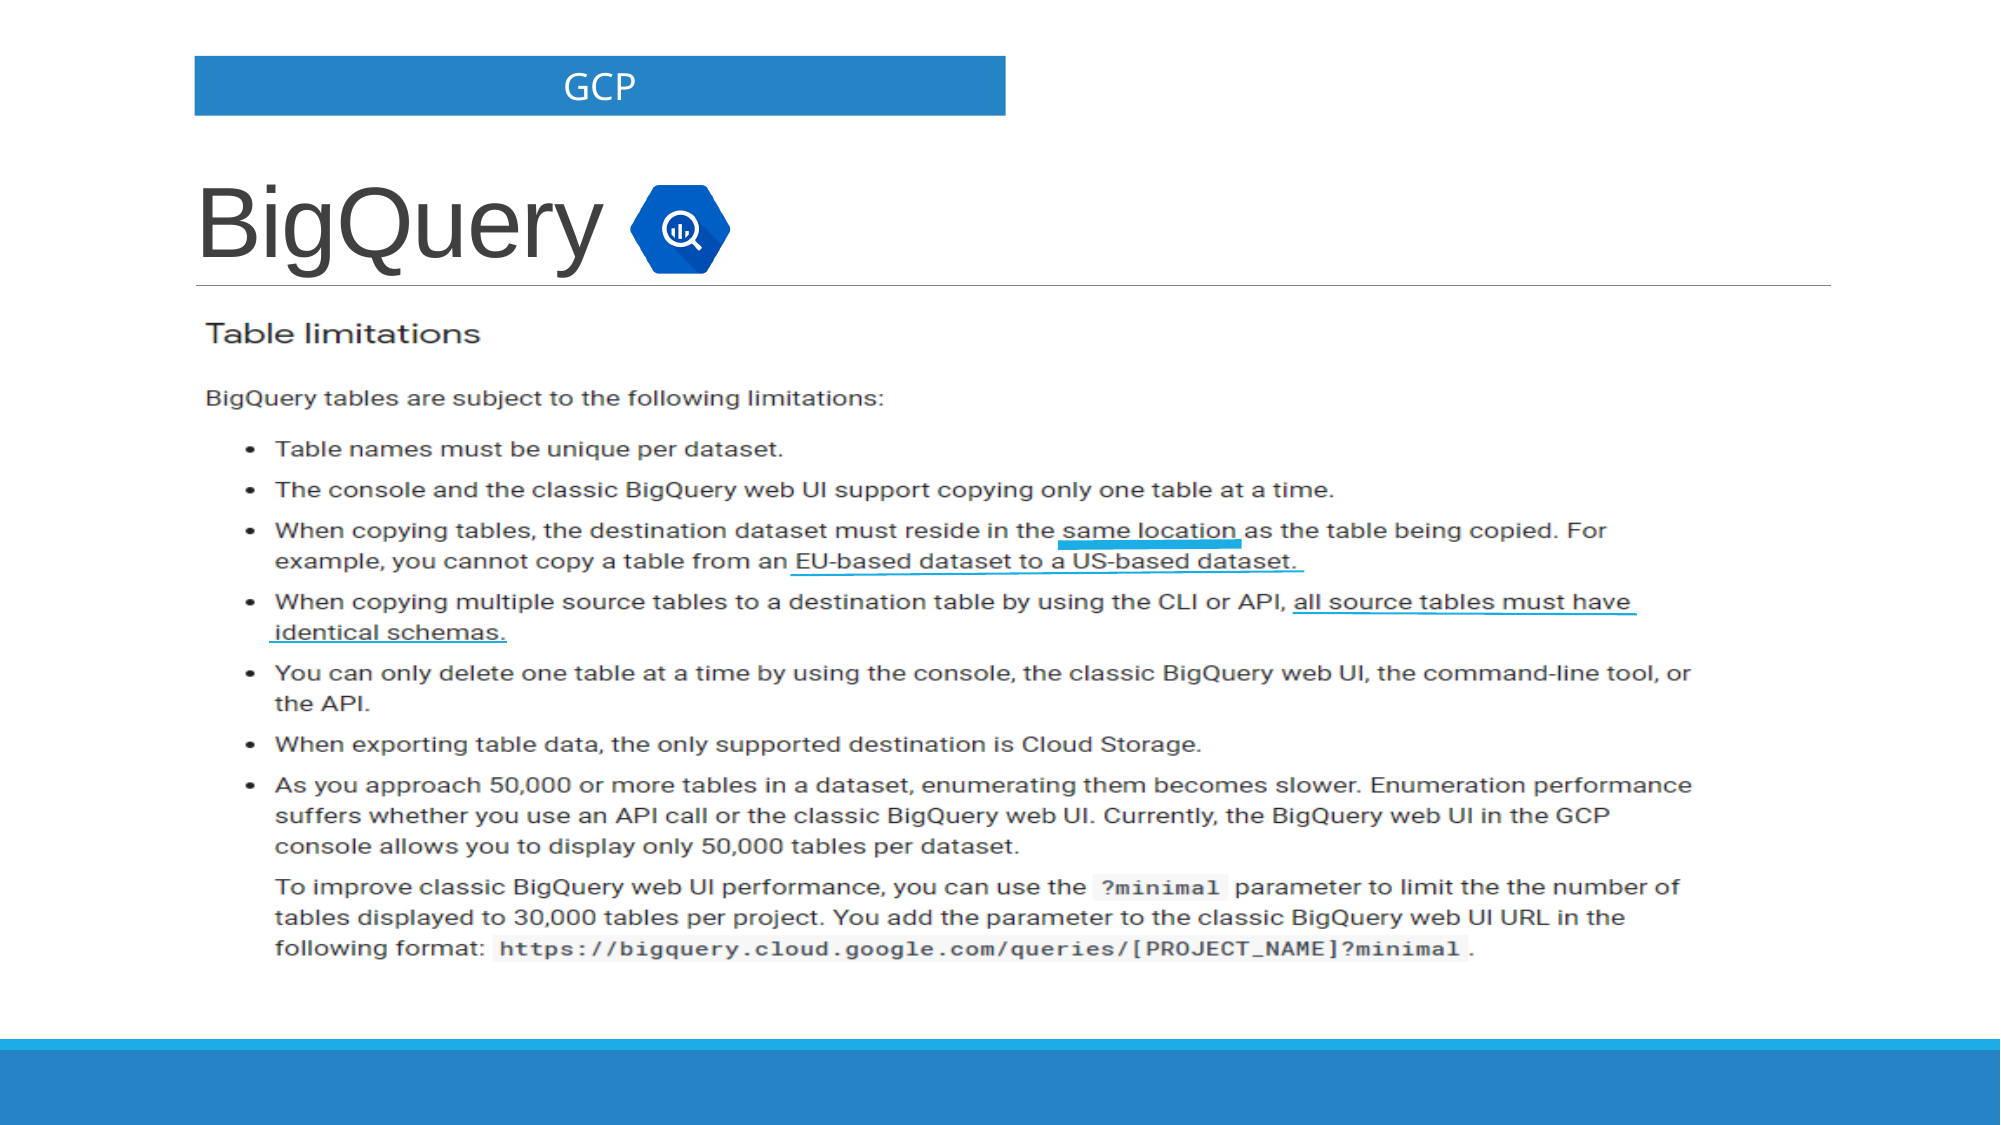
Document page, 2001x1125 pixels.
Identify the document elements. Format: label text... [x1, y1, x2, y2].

picture [194, 308, 1712, 977]
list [628, 176, 733, 281]
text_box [789, 570, 1305, 576]
text_box GCP [194, 55, 1006, 116]
title BigQuery [180, 116, 1830, 285]
